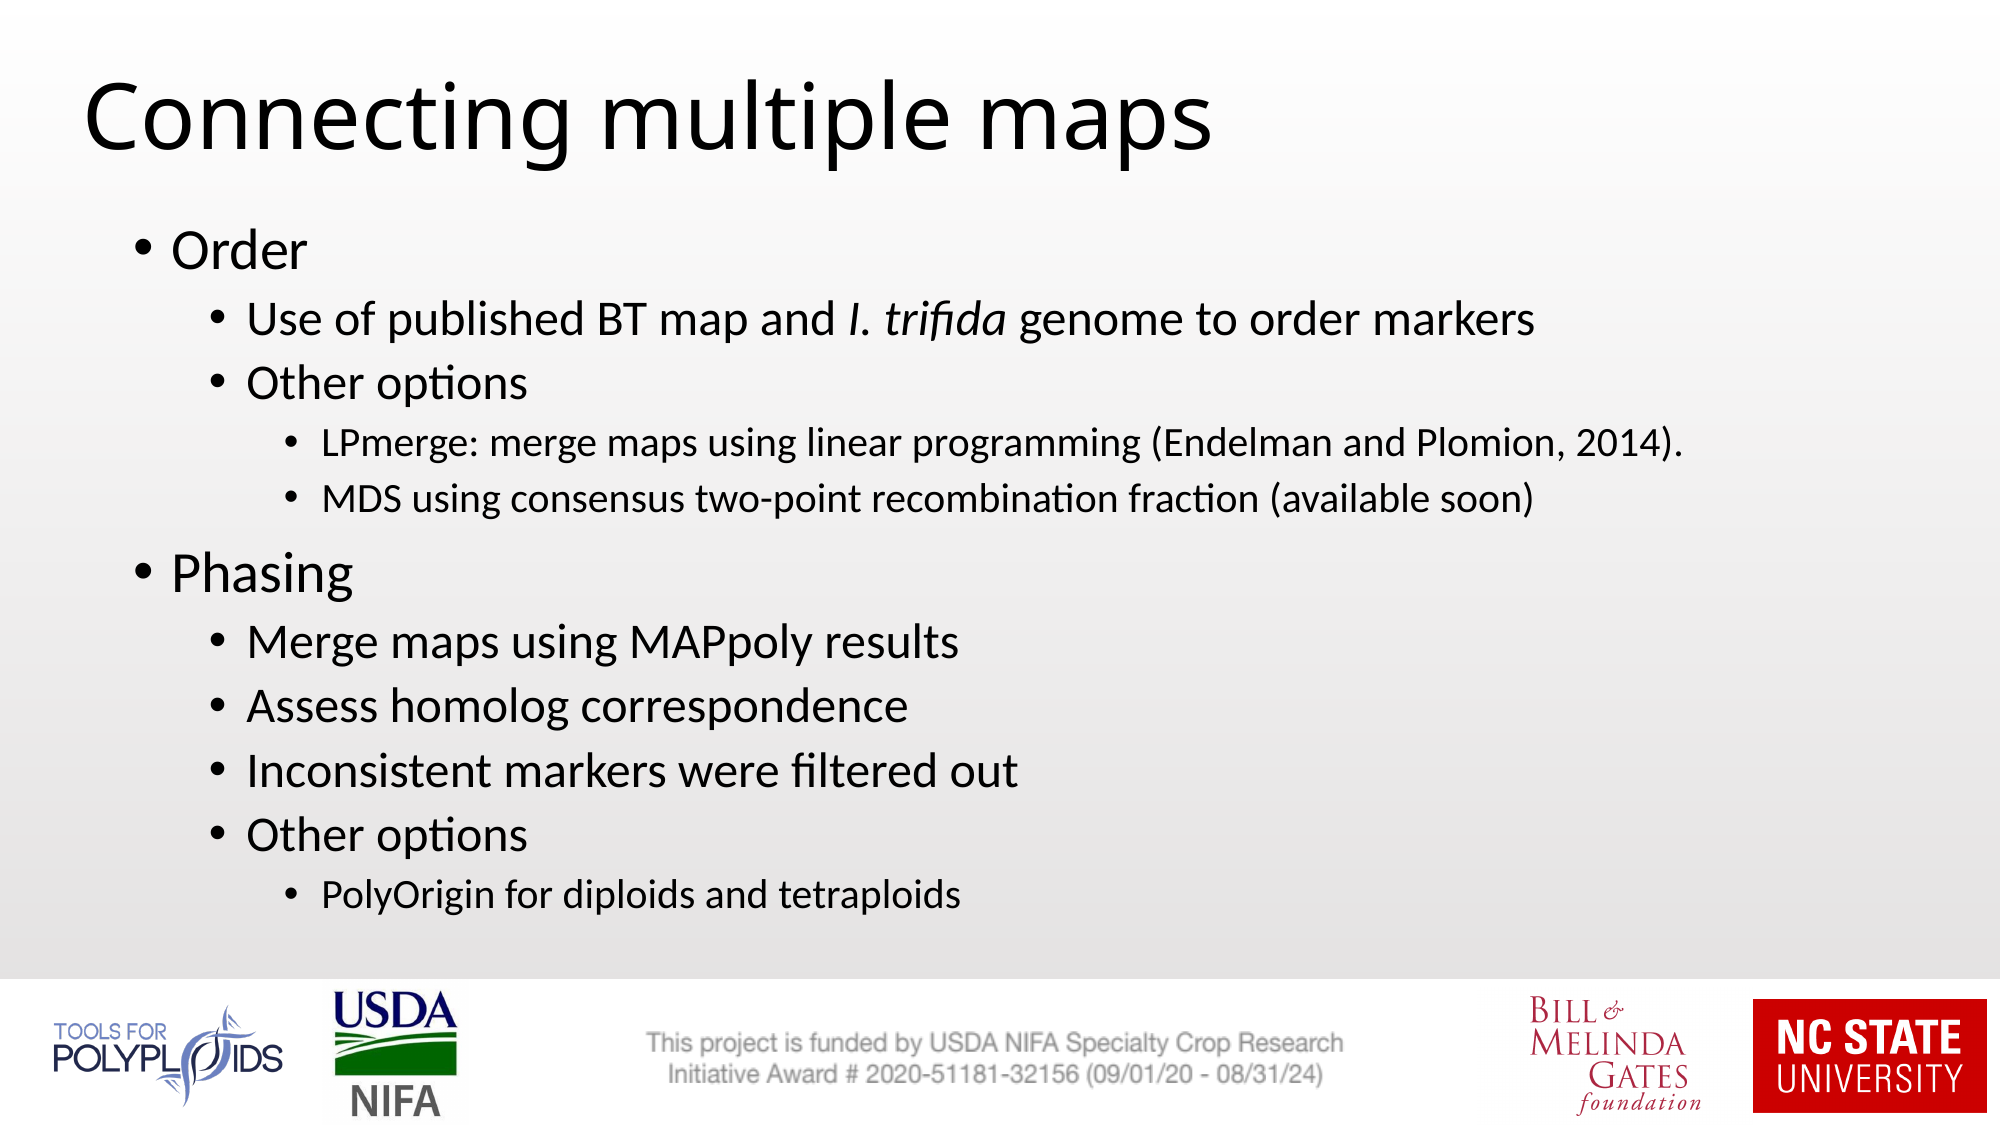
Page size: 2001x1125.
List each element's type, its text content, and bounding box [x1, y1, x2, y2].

picture [13, 977, 469, 1125]
title Connecting multiple maps [67, 11, 1793, 229]
picture [1477, 987, 1987, 1125]
list Order Use of published BT map and I. trifida genome to order markers Other options LPmerge: merge maps using linear programming (Endelman and Plomion, 2014). MDS using consensus two-point recombination fraction (available soon) Phasing Merge maps using MAPpoly results Assess homolog correspondence Inconsistent markers were filtered out Other options PolyOrigin for diploids and tetraploids [118, 211, 1844, 968]
